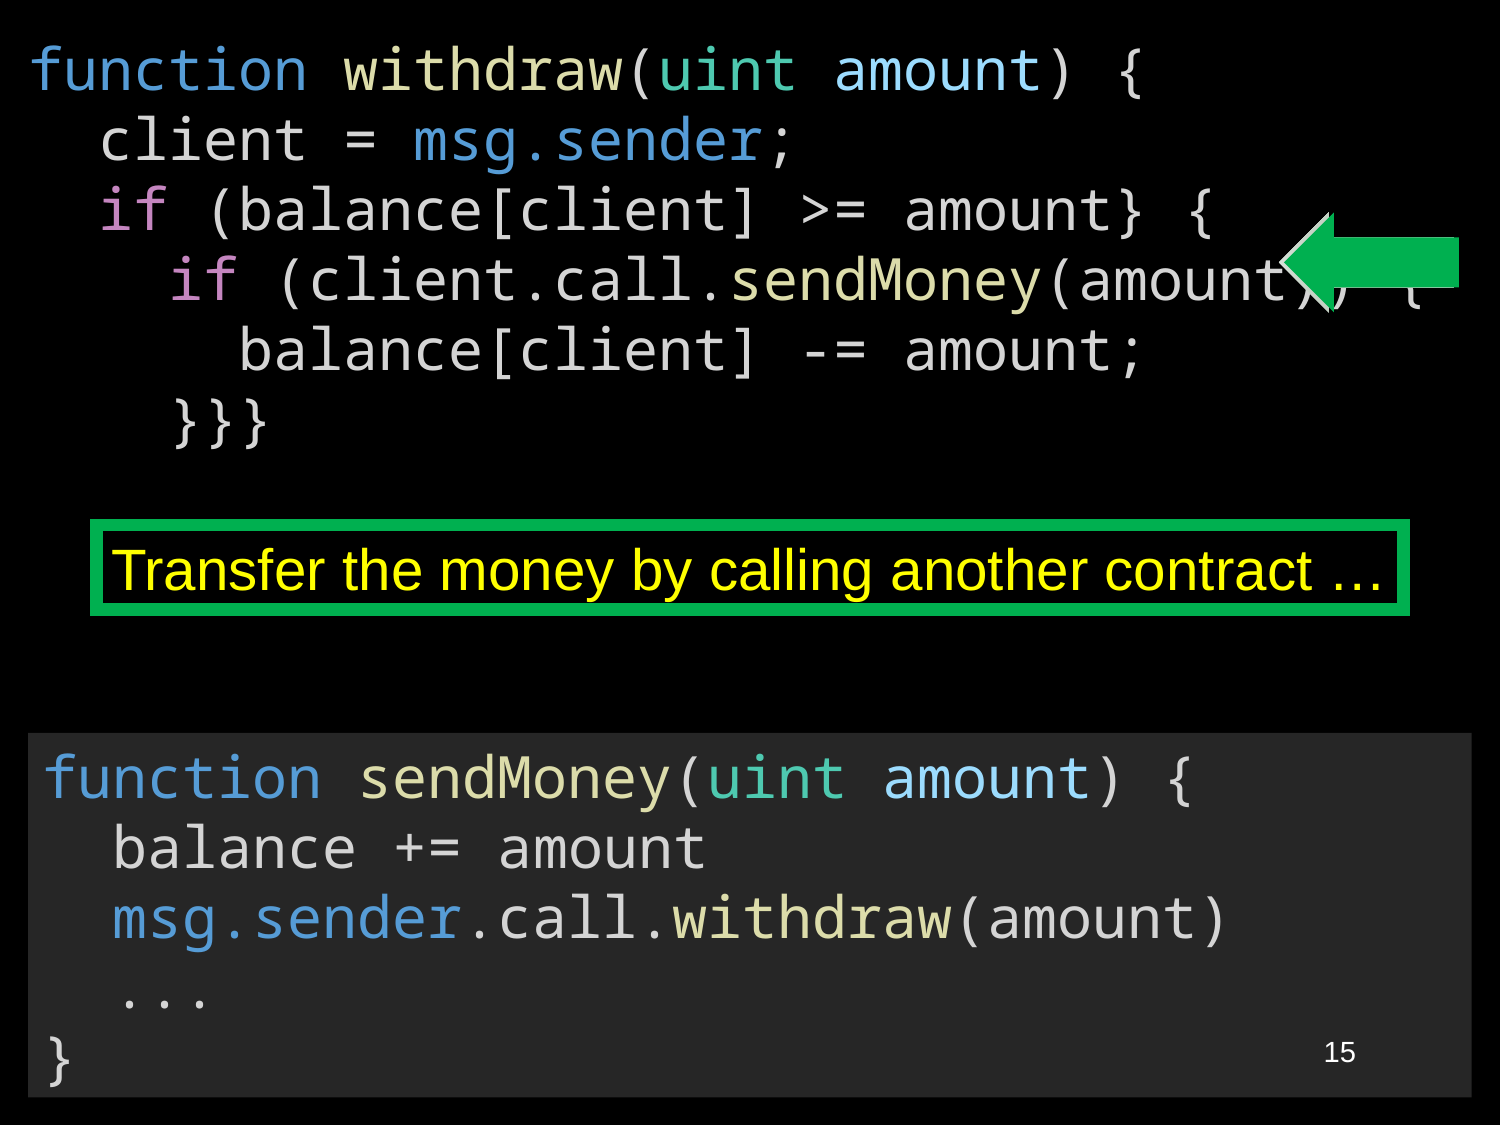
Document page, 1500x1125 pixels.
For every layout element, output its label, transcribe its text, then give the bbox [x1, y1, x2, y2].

text_box function withdraw(uint amount) { client = msg.sender; if (balance[client] >= amount} { if (client.call.sendMoney(amount)) { balance[client] -= amount; }}} [13, 24, 1458, 460]
text_box Transfer the money by calling another contract … [96, 525, 1404, 610]
text_box [1276, 210, 1331, 315]
text_box [1281, 210, 1462, 315]
text_box function sendMoney(uint amount) { balance += amount msg.sender.call.withdraw(amount) ... } [28, 732, 1472, 1098]
text_box 15 [1058, 1025, 1371, 1101]
